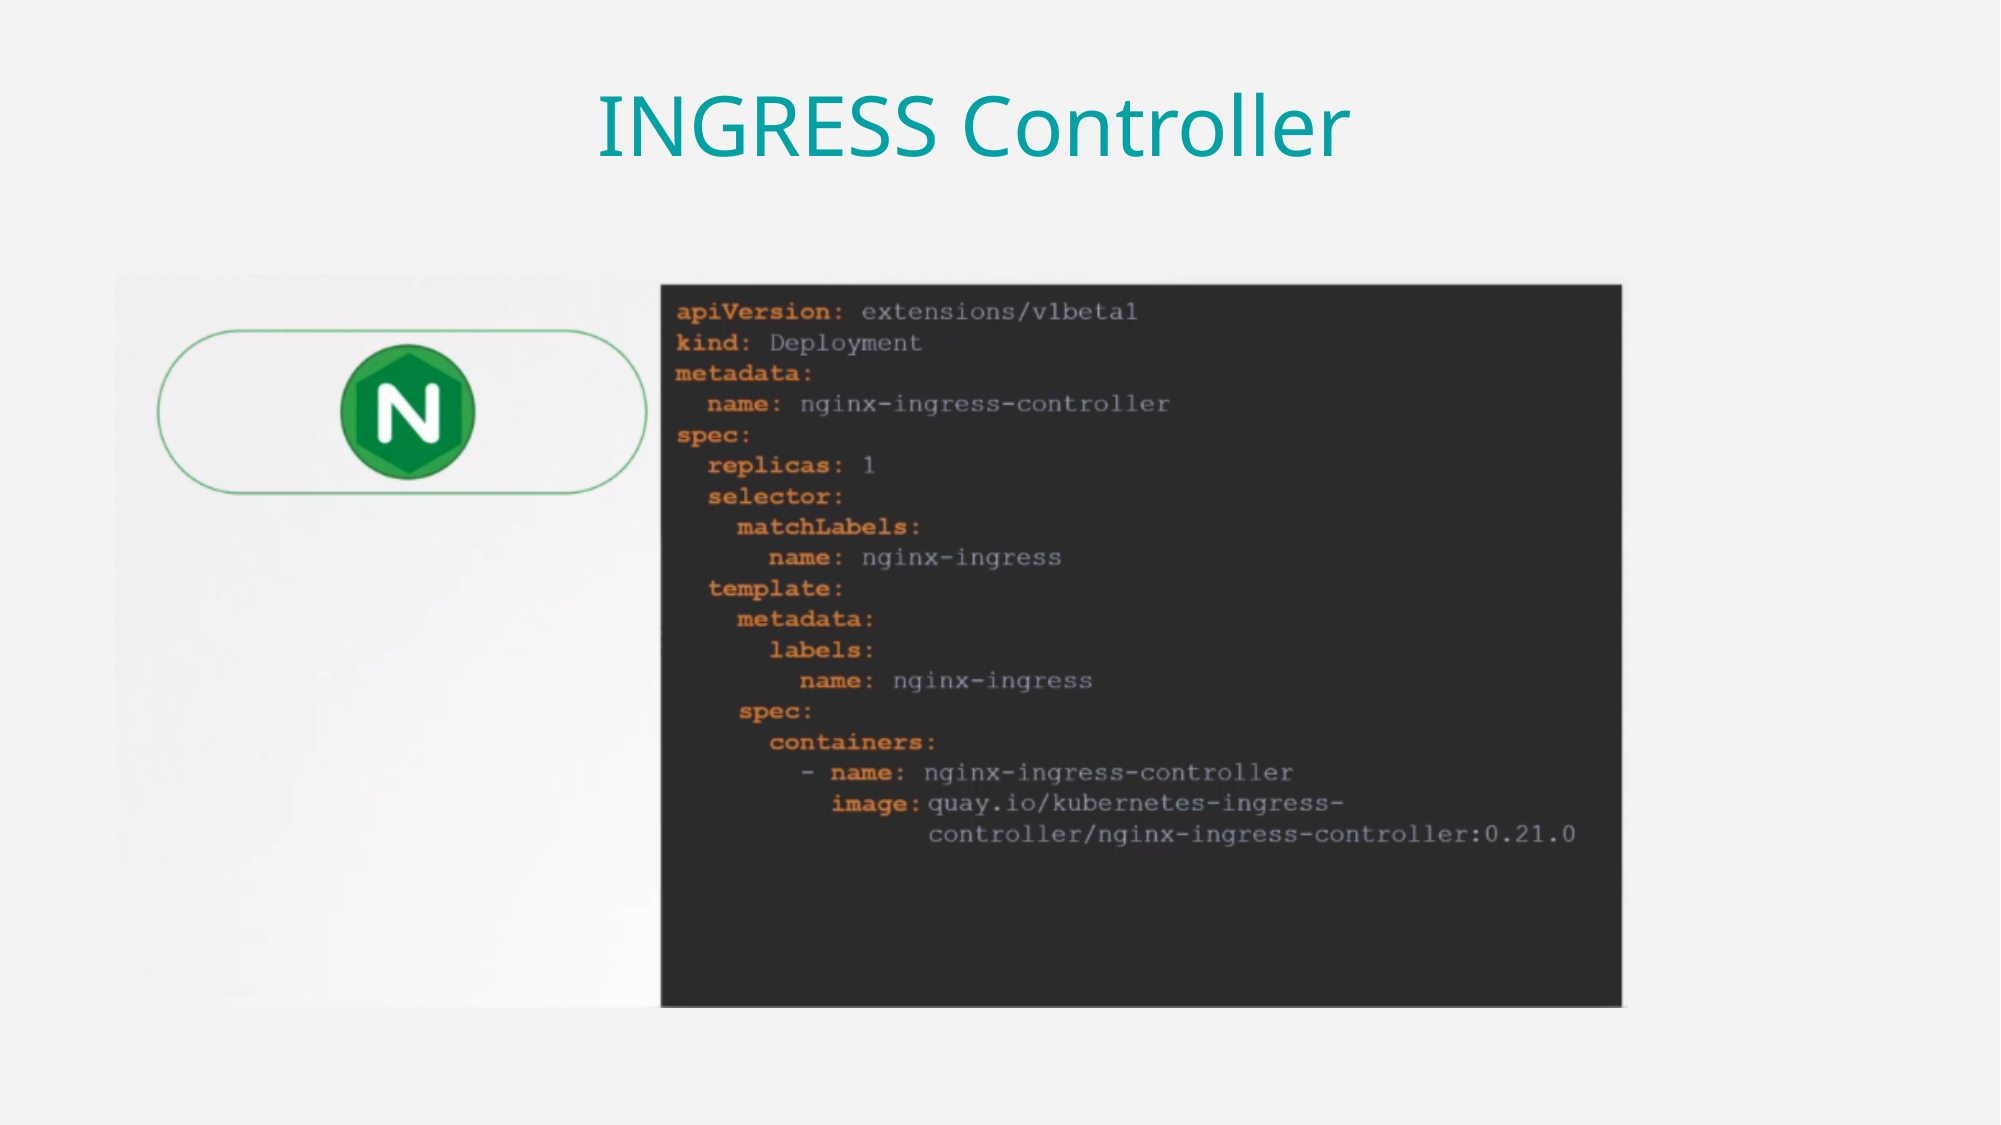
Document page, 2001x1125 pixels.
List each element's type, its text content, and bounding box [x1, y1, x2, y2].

picture [114, 274, 1628, 1008]
text_box INGRESS Controller [114, 65, 1836, 181]
